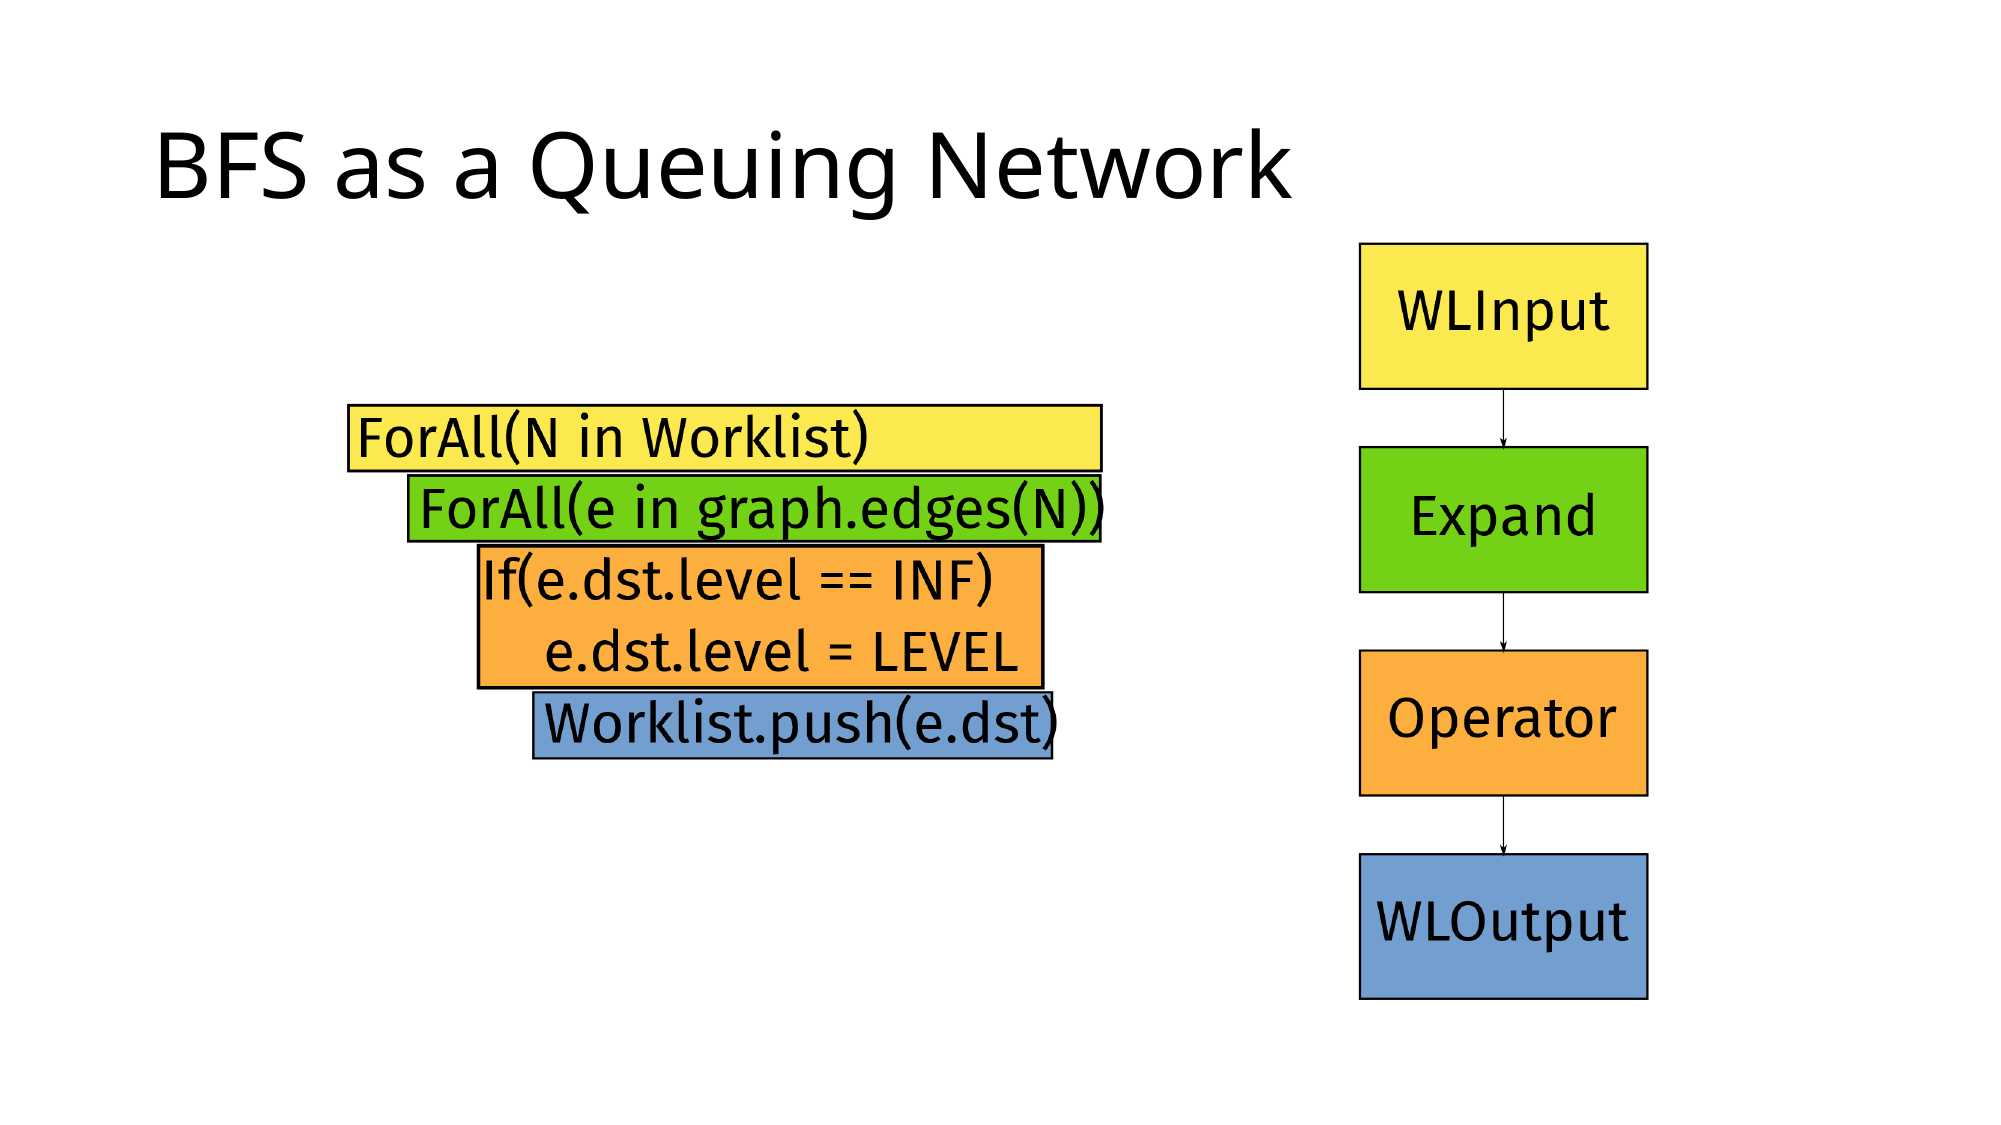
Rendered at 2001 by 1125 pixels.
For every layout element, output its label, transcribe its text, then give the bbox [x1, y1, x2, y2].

title BFS as a Queuing Network [137, 67, 1863, 271]
picture [308, 121, 1809, 1125]
